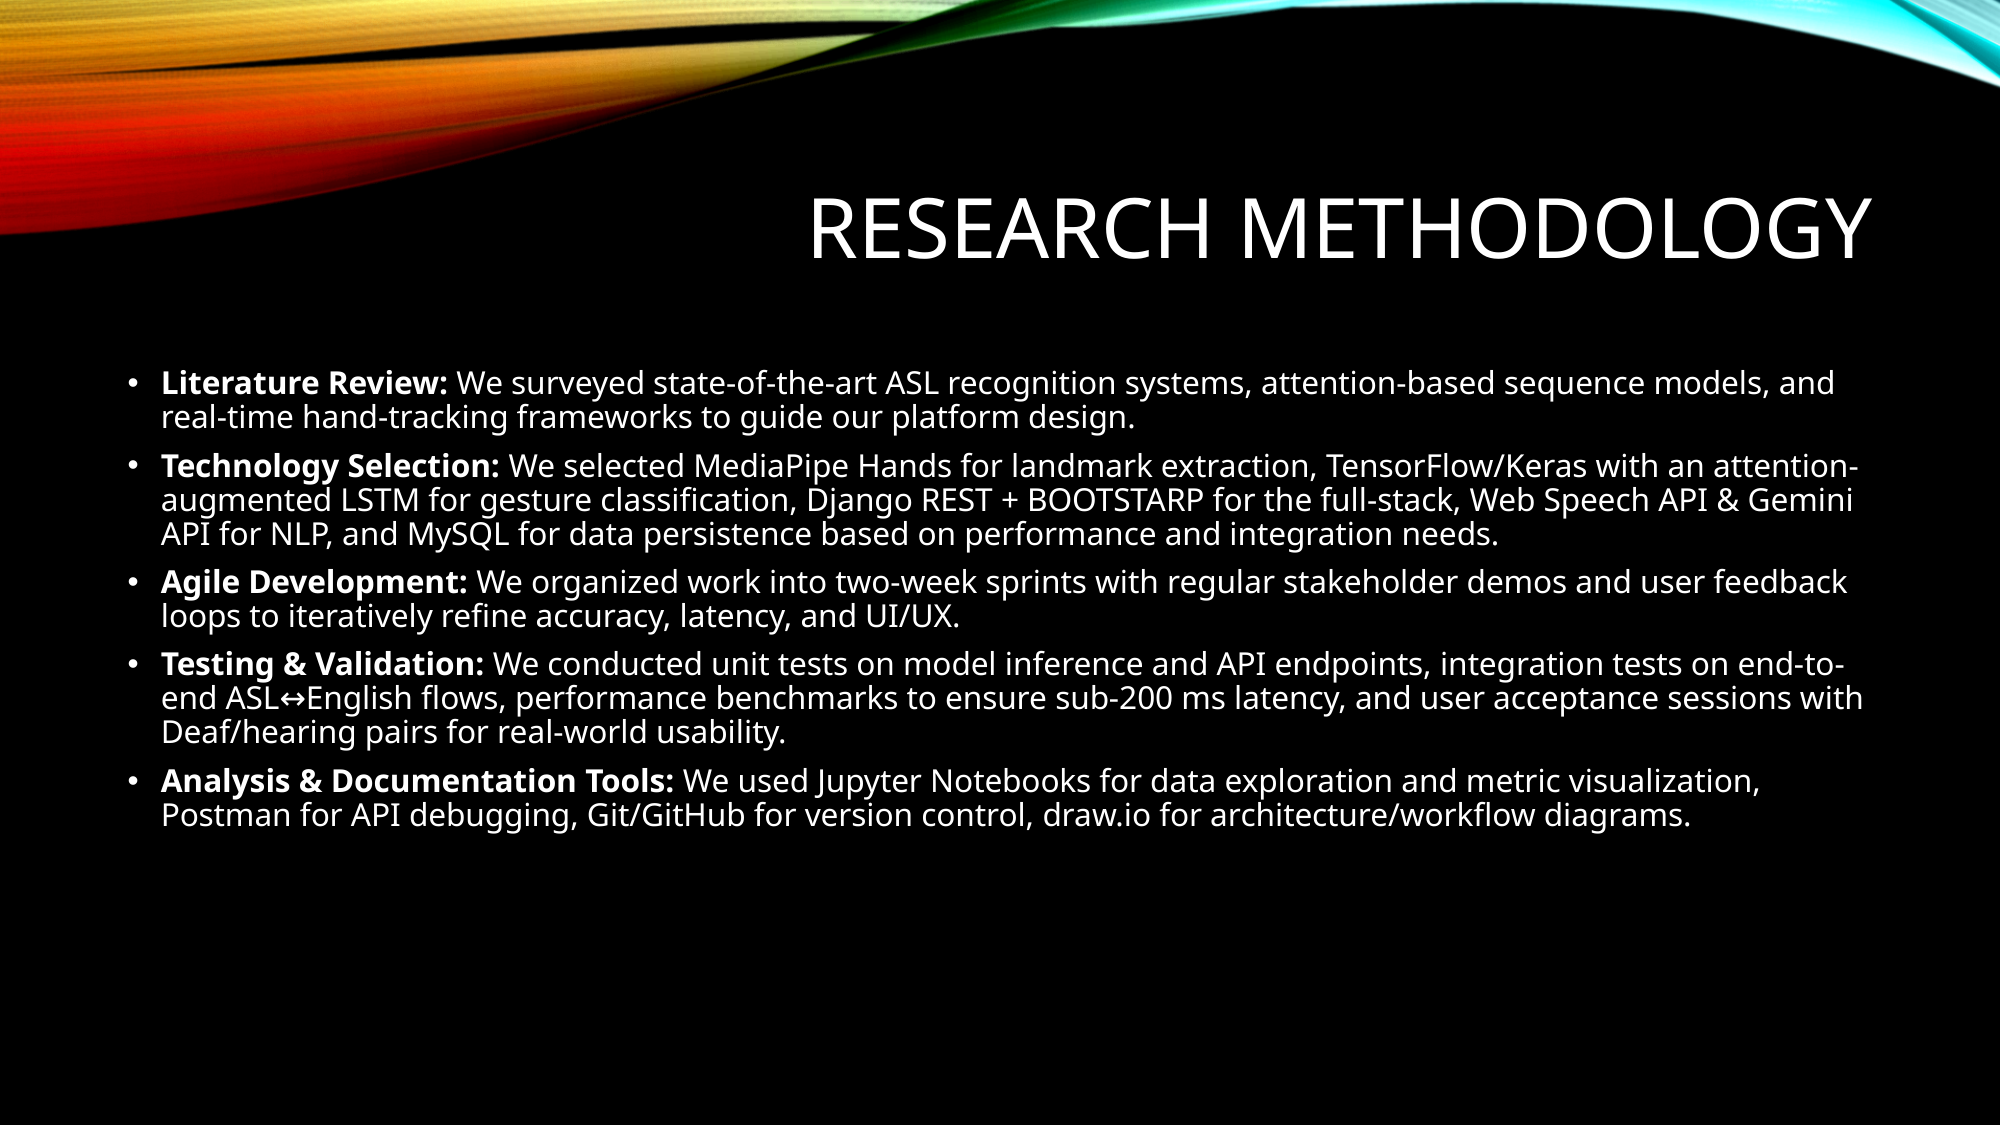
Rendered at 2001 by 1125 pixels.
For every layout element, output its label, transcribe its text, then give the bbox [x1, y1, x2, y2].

list Literature Review: We surveyed state-of-the-art ASL recognition systems, attention-based sequence models, and real-time hand-tracking frameworks to guide our platform design. Technology Selection: We selected MediaPipe Hands for landmark extraction, TensorFlow/Keras with an attention-augmented LSTM for gesture classification, Django REST + BOOTSTARP for the full-stack, Web Speech API & Gemini API for NLP, and MySQL for data persistence based on performance and integration needs. Agile Development: We organized work into two-week sprints with regular stakeholder demos and user feedback loops to iteratively refine accuracy, latency, and UI/UX. Testing & Validation: We conducted unit tests on model inference and API endpoints, integration tests on end-to-end ASL↔English flows, performance benchmarks to ensure sub-200 ms latency, and user acceptance sessions with Deaf/hearing pairs for real-world usability. Analysis & Documentation Tools: We used Jupyter Notebooks for data exploration and metric visualization, Postman for API debugging, Git/GitHub for version control, draw.io for architecture/workflow diagrams. [112, 360, 1888, 1021]
picture [0, 0, 2000, 237]
title Research Methodology [474, 125, 1888, 338]
